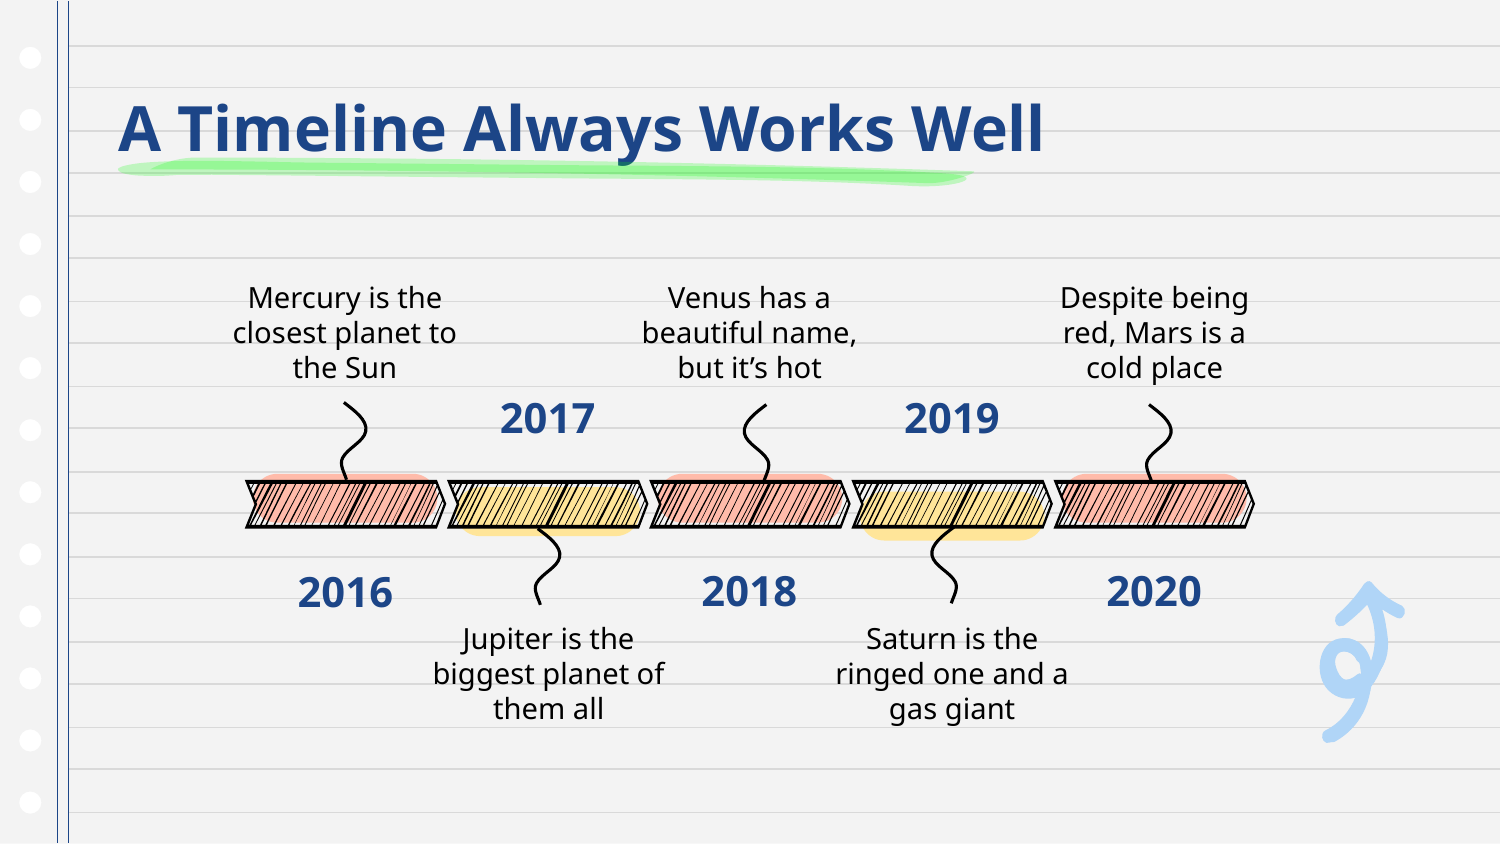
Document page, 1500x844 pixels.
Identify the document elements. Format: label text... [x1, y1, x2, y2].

text_box [931, 527, 957, 604]
text_box [358, 484, 383, 523]
text_box [1116, 484, 1140, 523]
text_box [920, 491, 942, 524]
text_box [674, 484, 698, 523]
text_box [560, 487, 584, 524]
text_box 2018 [669, 556, 830, 624]
title A Timeline Always Works Well [118, 88, 1382, 183]
text_box Despite being red, Mars is a cold place [1019, 264, 1290, 407]
text_box [533, 487, 555, 524]
text_box Jupiter is the biggest planet of them all [413, 605, 684, 748]
text_box [1004, 491, 1025, 524]
text_box [776, 484, 803, 523]
text_box [1053, 479, 1256, 529]
text_box [540, 529, 633, 537]
text_box [1131, 484, 1157, 523]
text_box [262, 473, 345, 479]
text_box [766, 473, 833, 479]
text_box 2016 [249, 554, 442, 628]
text_box [535, 528, 560, 605]
text_box [832, 498, 843, 519]
text_box [498, 487, 520, 524]
text_box [712, 484, 736, 523]
text_box [863, 529, 950, 541]
text_box [628, 501, 640, 524]
text_box [524, 487, 549, 524]
text_box [1032, 504, 1044, 524]
text_box [269, 484, 294, 523]
text_box [1160, 484, 1183, 523]
text_box [365, 484, 389, 523]
text_box [1152, 473, 1238, 479]
text_box [1190, 484, 1213, 523]
text_box [607, 489, 627, 524]
text_box [486, 487, 509, 524]
text_box [516, 487, 539, 524]
text_box [803, 484, 827, 523]
text_box 2020 [1058, 553, 1250, 627]
text_box [471, 487, 495, 524]
text_box [277, 484, 302, 523]
text_box [756, 484, 779, 523]
text_box [314, 484, 339, 523]
text_box [600, 487, 623, 524]
text_box [1196, 484, 1218, 523]
text_box [1093, 484, 1117, 523]
text_box [890, 491, 911, 524]
text_box [1167, 484, 1192, 523]
text_box [372, 484, 398, 523]
text_box [1071, 473, 1150, 479]
text_box [954, 529, 1041, 541]
text_box [964, 491, 986, 524]
text_box [770, 484, 794, 523]
text_box [1078, 484, 1103, 523]
text_box [1012, 493, 1030, 524]
text_box [1237, 498, 1247, 518]
text_box [688, 484, 713, 523]
text_box [406, 484, 428, 523]
text_box 2017 [452, 380, 644, 454]
text_box [667, 473, 764, 479]
text_box [296, 484, 320, 523]
text_box [681, 484, 706, 523]
text_box [929, 491, 951, 524]
text_box [744, 404, 769, 482]
text_box [763, 484, 788, 523]
text_box [387, 484, 410, 523]
text_box [341, 402, 366, 480]
text_box [462, 529, 538, 537]
text_box [701, 484, 724, 523]
text_box [1086, 484, 1110, 523]
text_box [958, 491, 978, 524]
text_box [1123, 484, 1147, 523]
text_box [1174, 484, 1198, 523]
text_box [649, 479, 851, 529]
text_box [479, 487, 502, 524]
text_box [993, 491, 1013, 524]
text_box [987, 491, 1007, 524]
text_box [875, 491, 897, 524]
text_box [352, 484, 375, 523]
text_box Saturn is the ringed one and a gas giant [817, 605, 1088, 748]
text_box [792, 484, 814, 523]
text_box [1207, 484, 1231, 523]
text_box [1105, 484, 1128, 523]
text_box [553, 487, 575, 524]
text_box [574, 487, 599, 524]
text_box 2019 [856, 380, 1048, 454]
text_box [1140, 484, 1163, 523]
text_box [115, 157, 988, 187]
text_box [284, 484, 309, 523]
text_box [972, 491, 992, 524]
text_box [1181, 484, 1207, 523]
text_box [786, 484, 808, 523]
text_box [331, 484, 354, 523]
text_box [897, 491, 916, 524]
text_box [567, 487, 590, 524]
text_box [903, 491, 923, 524]
text_box Venus has a beautiful name, but it’s hot [614, 264, 885, 407]
text_box [735, 484, 758, 523]
text_box [978, 491, 1001, 524]
text_box [244, 479, 447, 529]
text_box [719, 484, 743, 523]
text_box [727, 484, 752, 523]
text_box [1146, 404, 1171, 482]
text_box [883, 491, 904, 524]
text_box [446, 479, 649, 529]
text_box [347, 473, 428, 479]
text_box [509, 487, 532, 524]
text_box [416, 485, 435, 523]
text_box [1268, 631, 1439, 698]
text_box [398, 484, 423, 523]
text_box [851, 479, 1053, 529]
text_box [307, 484, 332, 523]
text_box Mercury is the closest planet to the Sun [210, 264, 480, 407]
text_box [381, 484, 404, 523]
text_box [914, 491, 935, 524]
text_box [1214, 484, 1237, 523]
text_box [322, 484, 348, 523]
text_box [937, 491, 957, 524]
text_box [589, 487, 610, 524]
